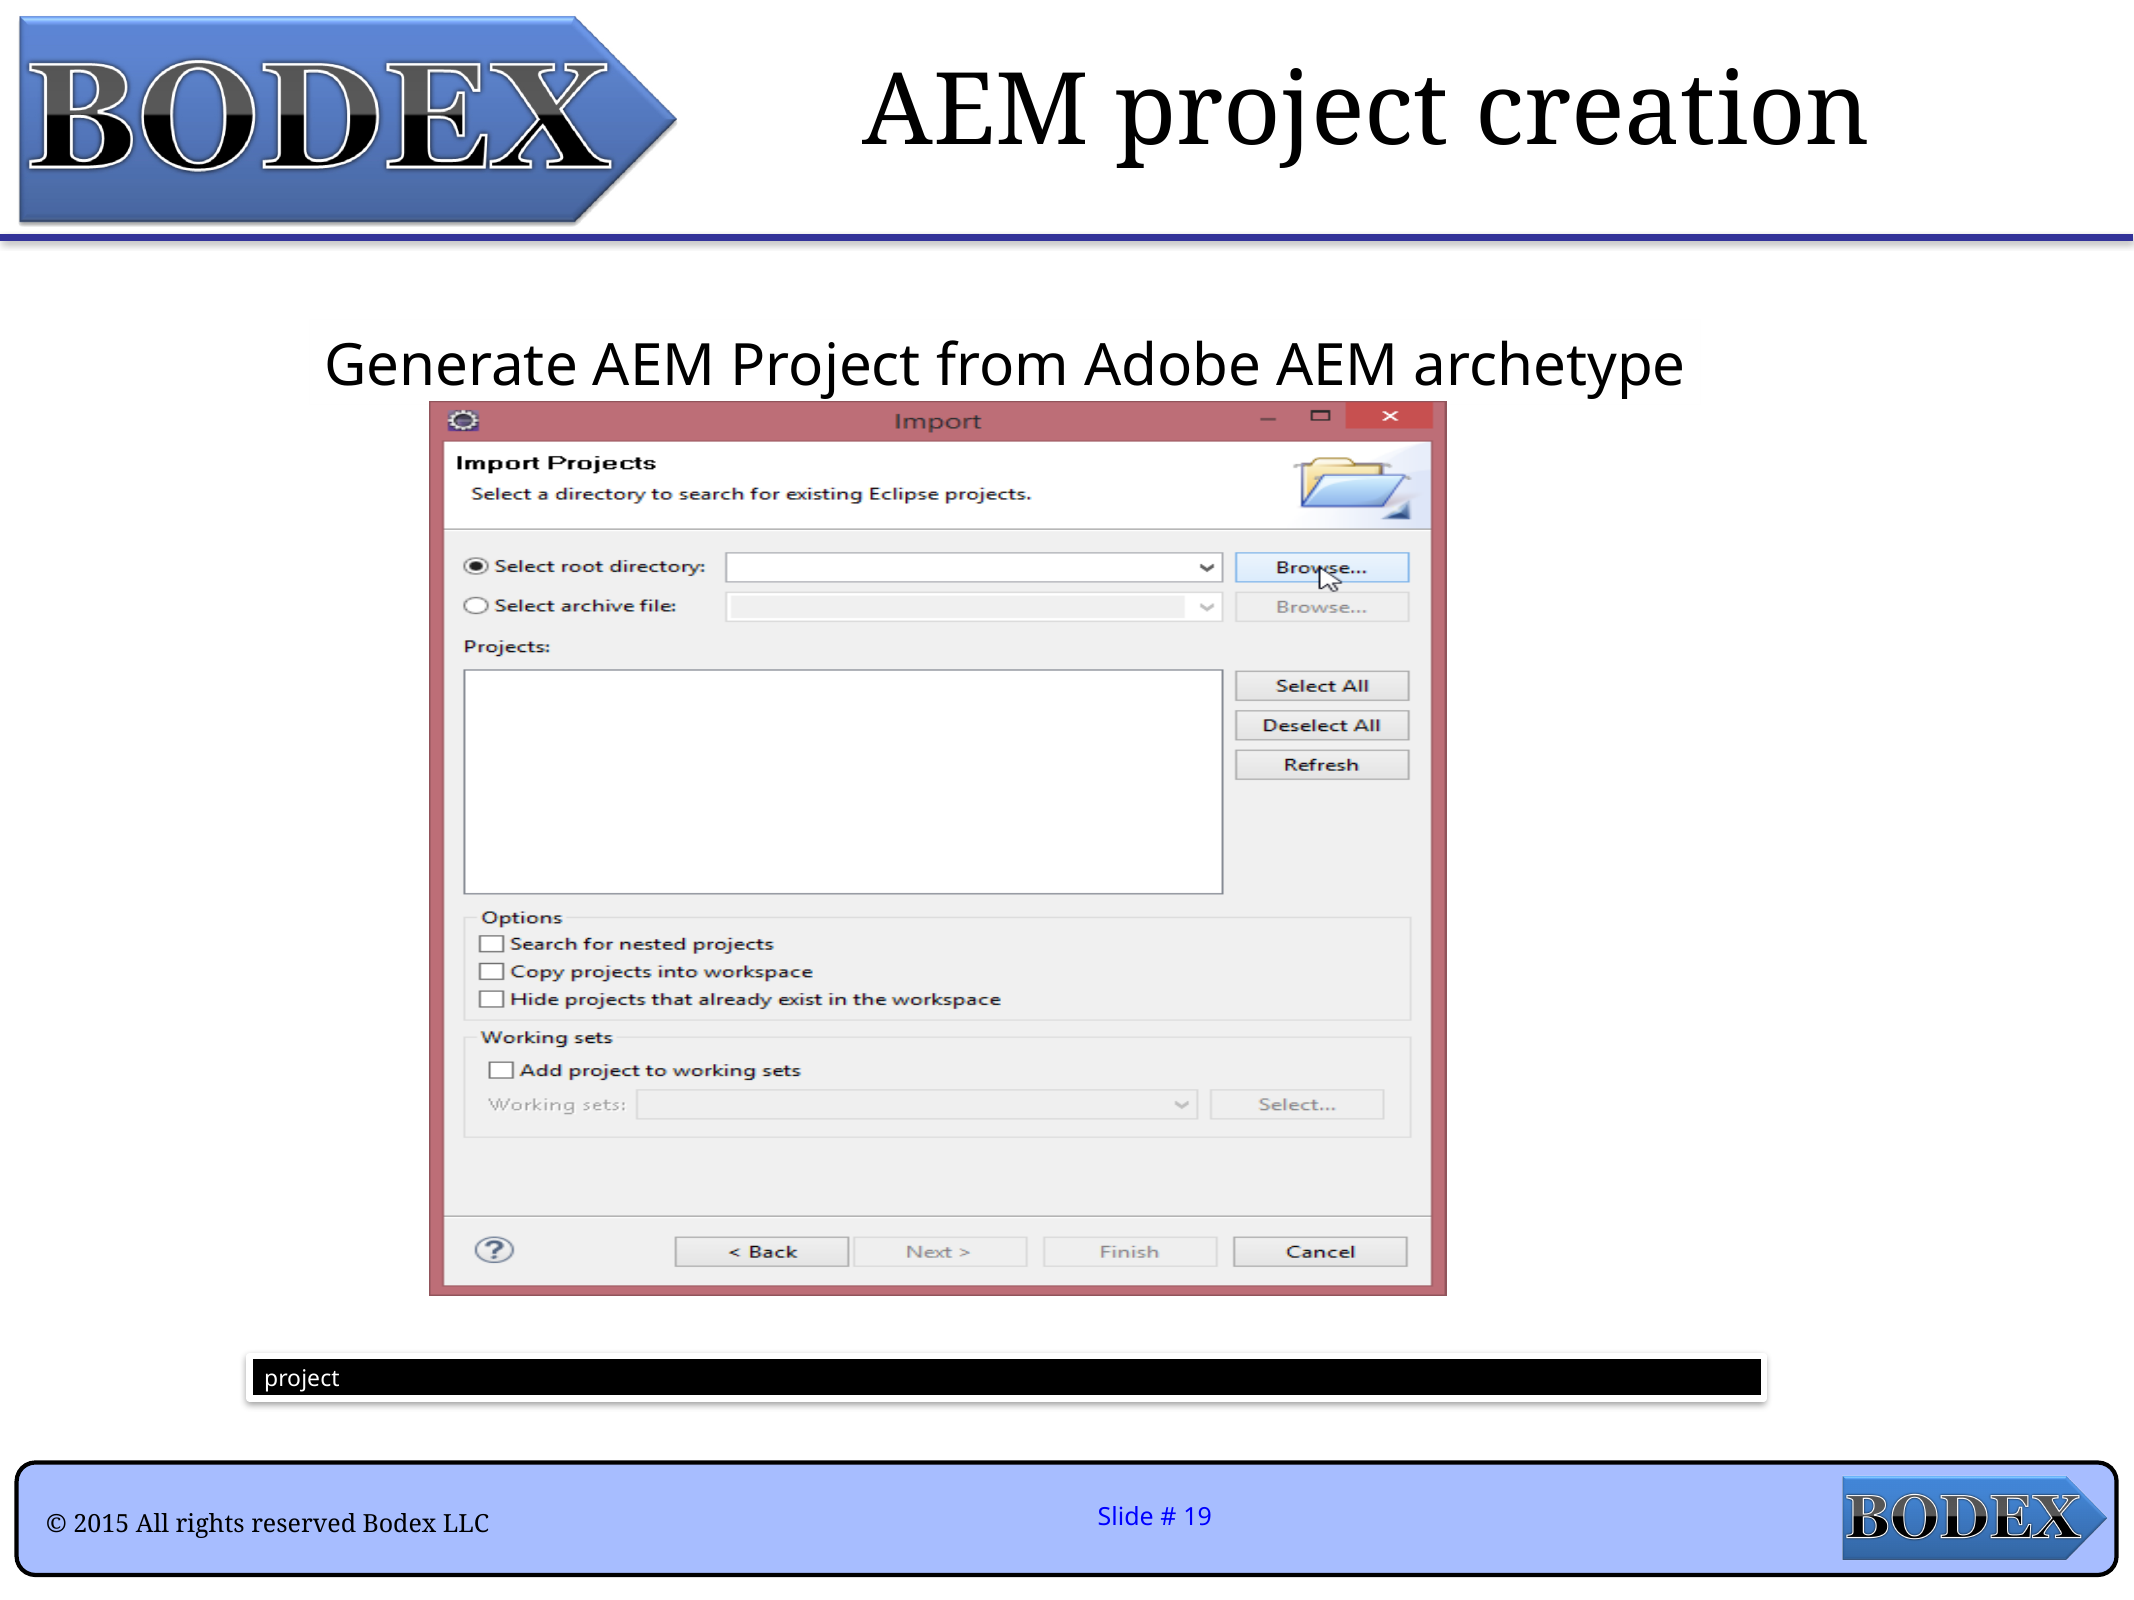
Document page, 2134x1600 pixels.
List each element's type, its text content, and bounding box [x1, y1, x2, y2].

picture [1841, 1474, 2109, 1562]
picture [16, 12, 680, 227]
text_box AEM project creation [629, 37, 2105, 173]
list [428, 401, 1447, 1296]
slide_number Slide # 19 [729, 1475, 1227, 1561]
text_box project [246, 1353, 1767, 1402]
text_box Generate AEM Project from Adobe AEM archetype [309, 319, 1701, 405]
